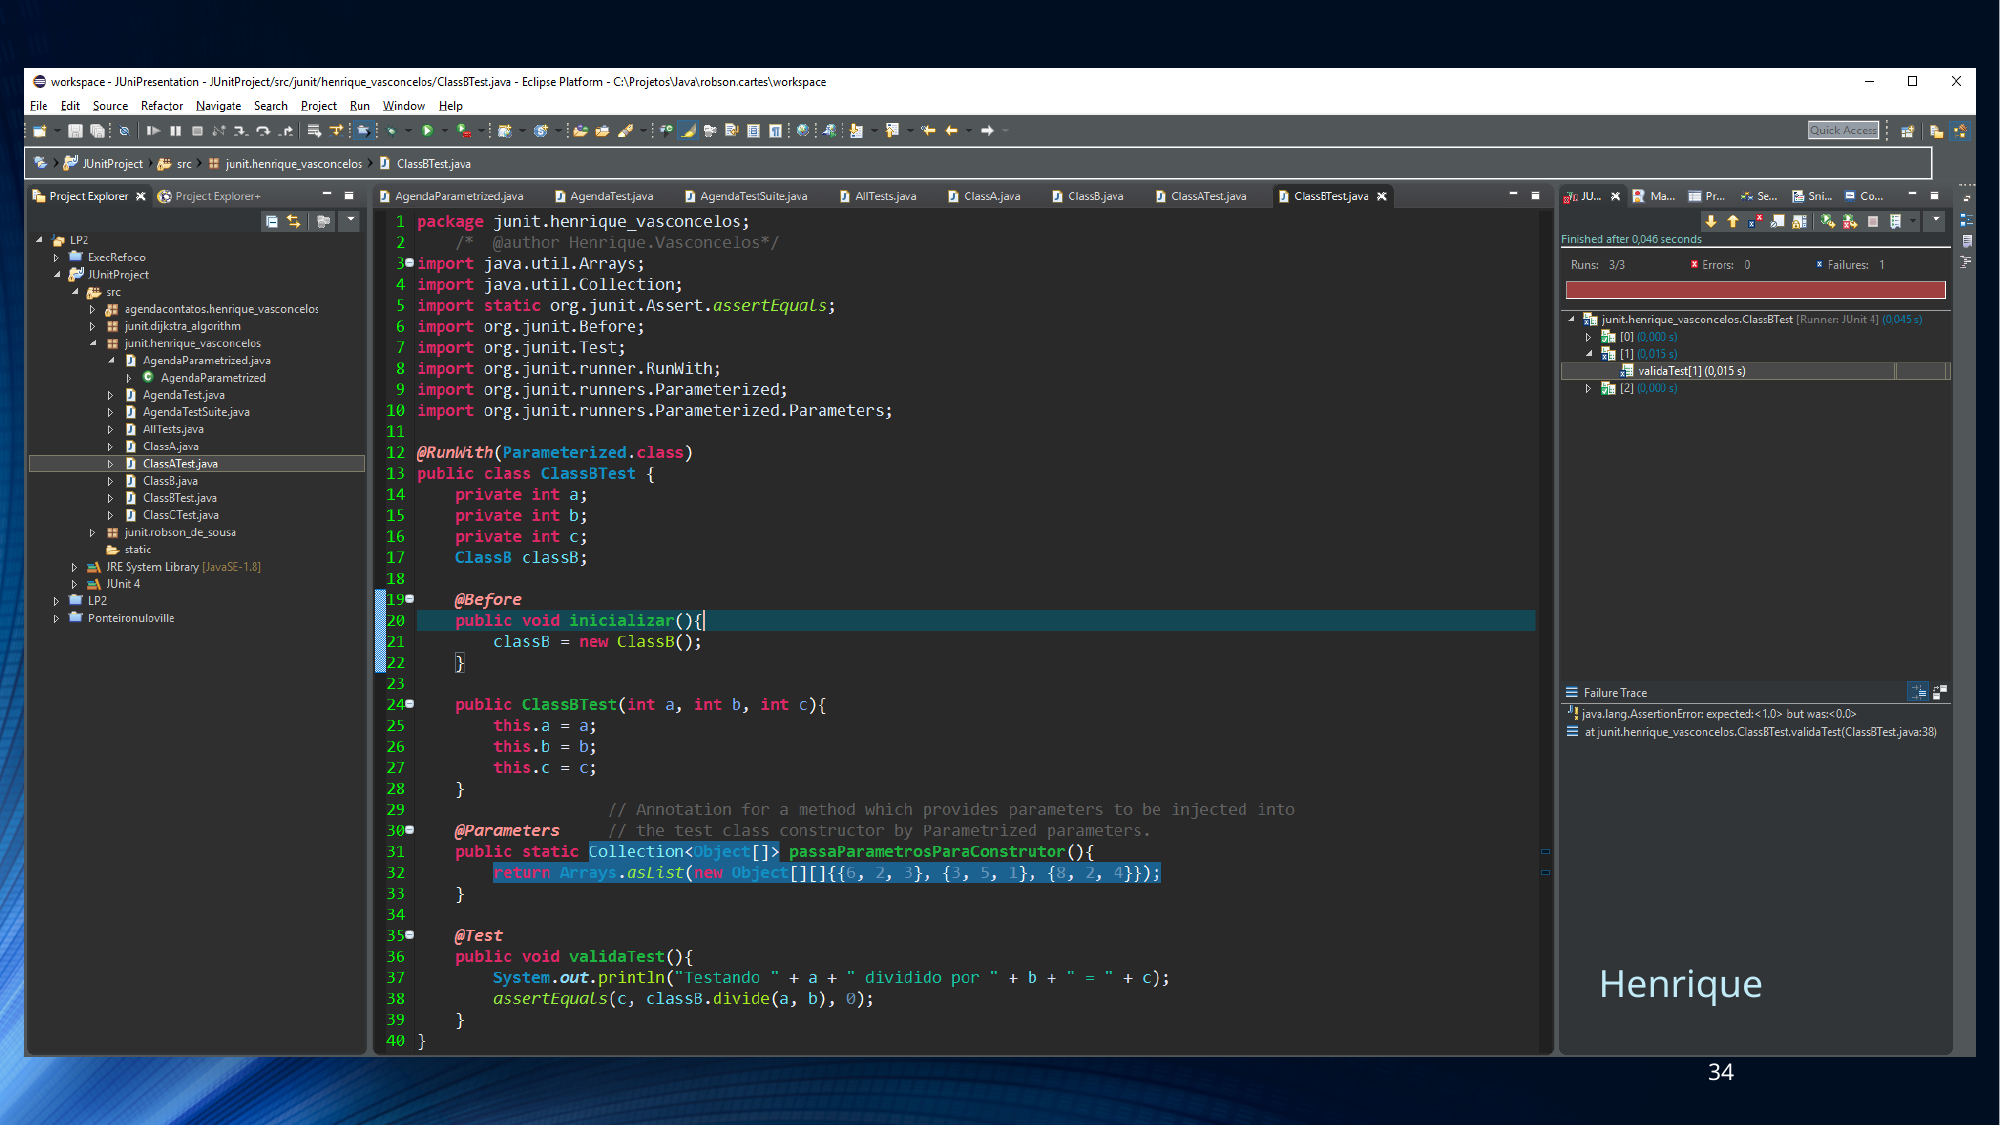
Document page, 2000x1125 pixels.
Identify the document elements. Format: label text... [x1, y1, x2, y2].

picture [0, 0, 2000, 1125]
slide_number 34 [1612, 1057, 1750, 1096]
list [24, 68, 1976, 1057]
